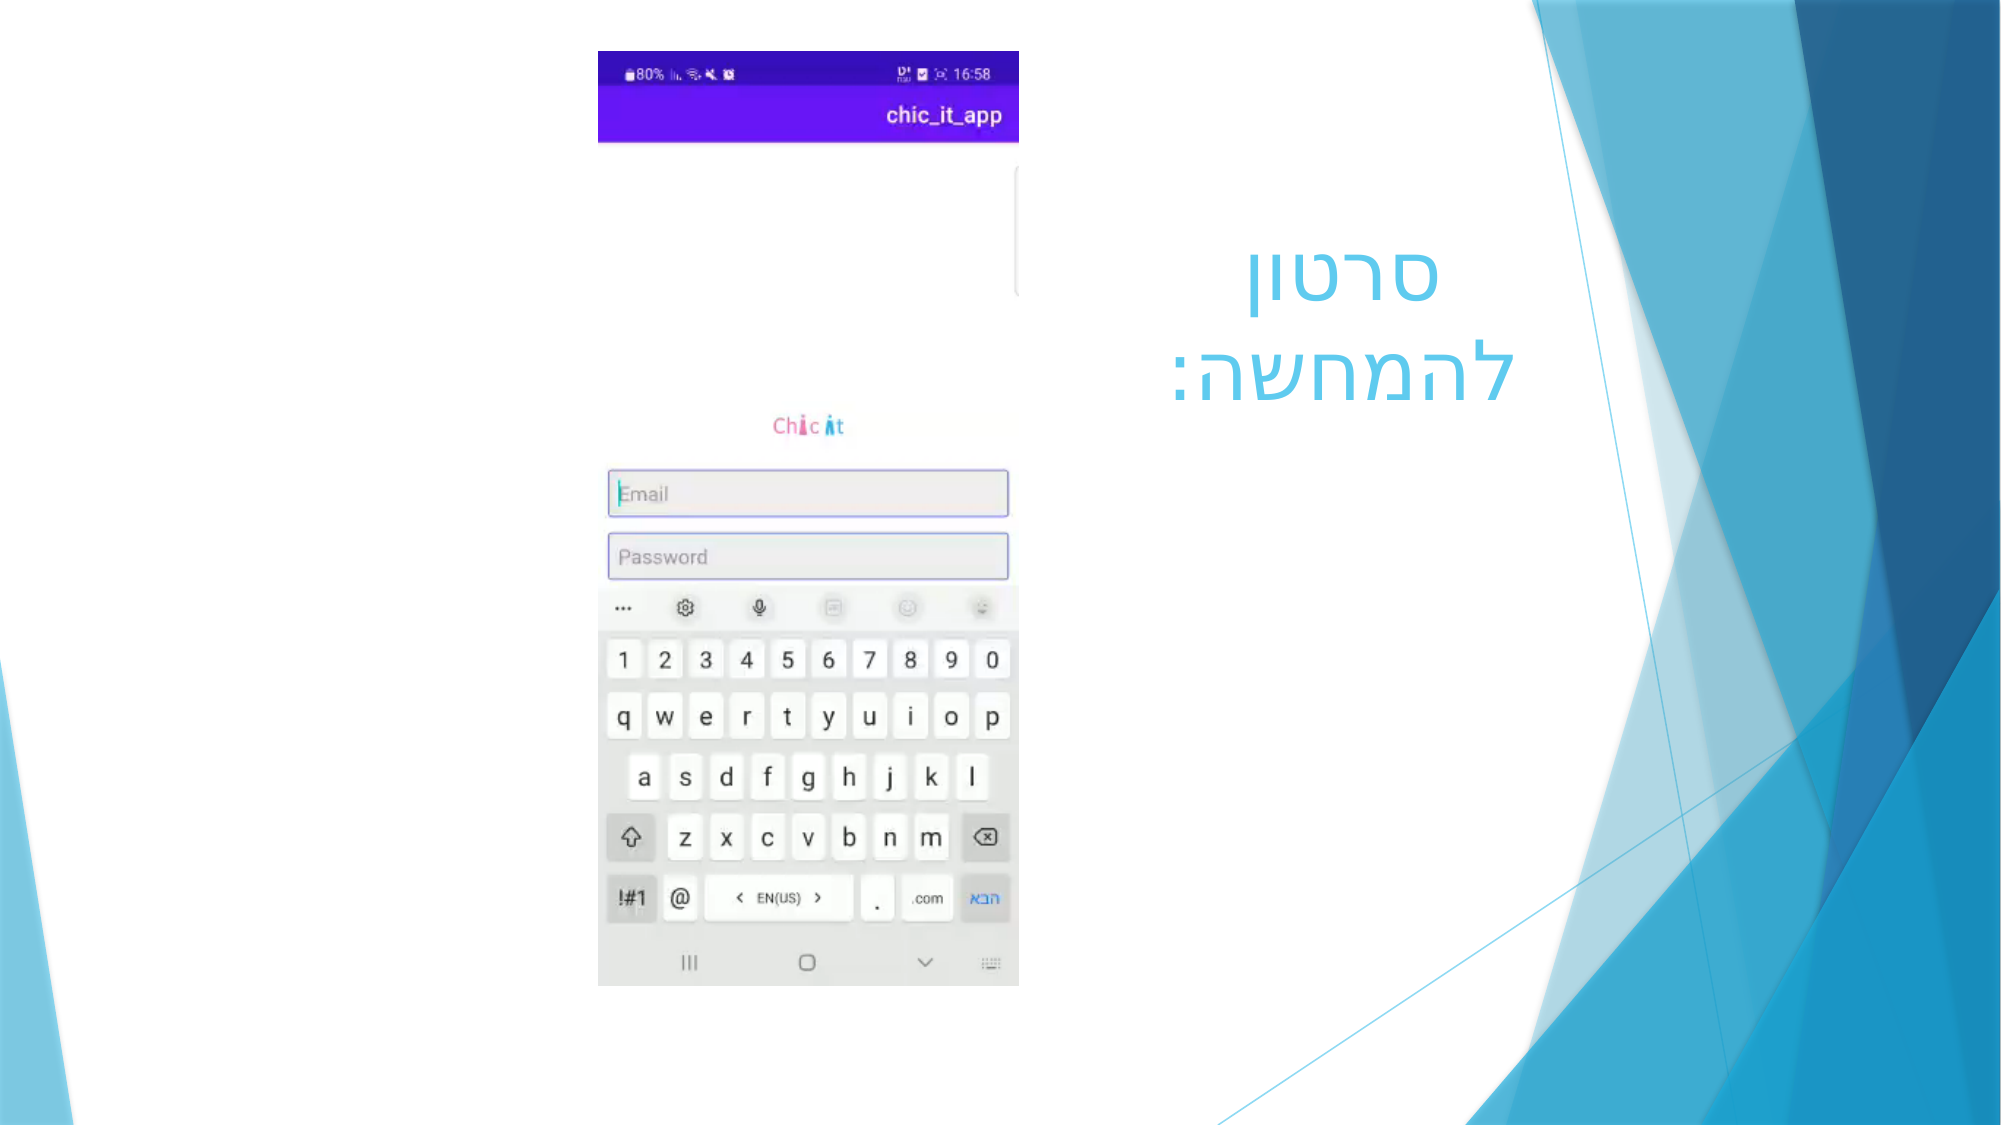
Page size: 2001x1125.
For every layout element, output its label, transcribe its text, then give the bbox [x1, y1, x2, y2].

title סרטון להמחשה: [1150, 210, 1536, 519]
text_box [597, 50, 1020, 987]
